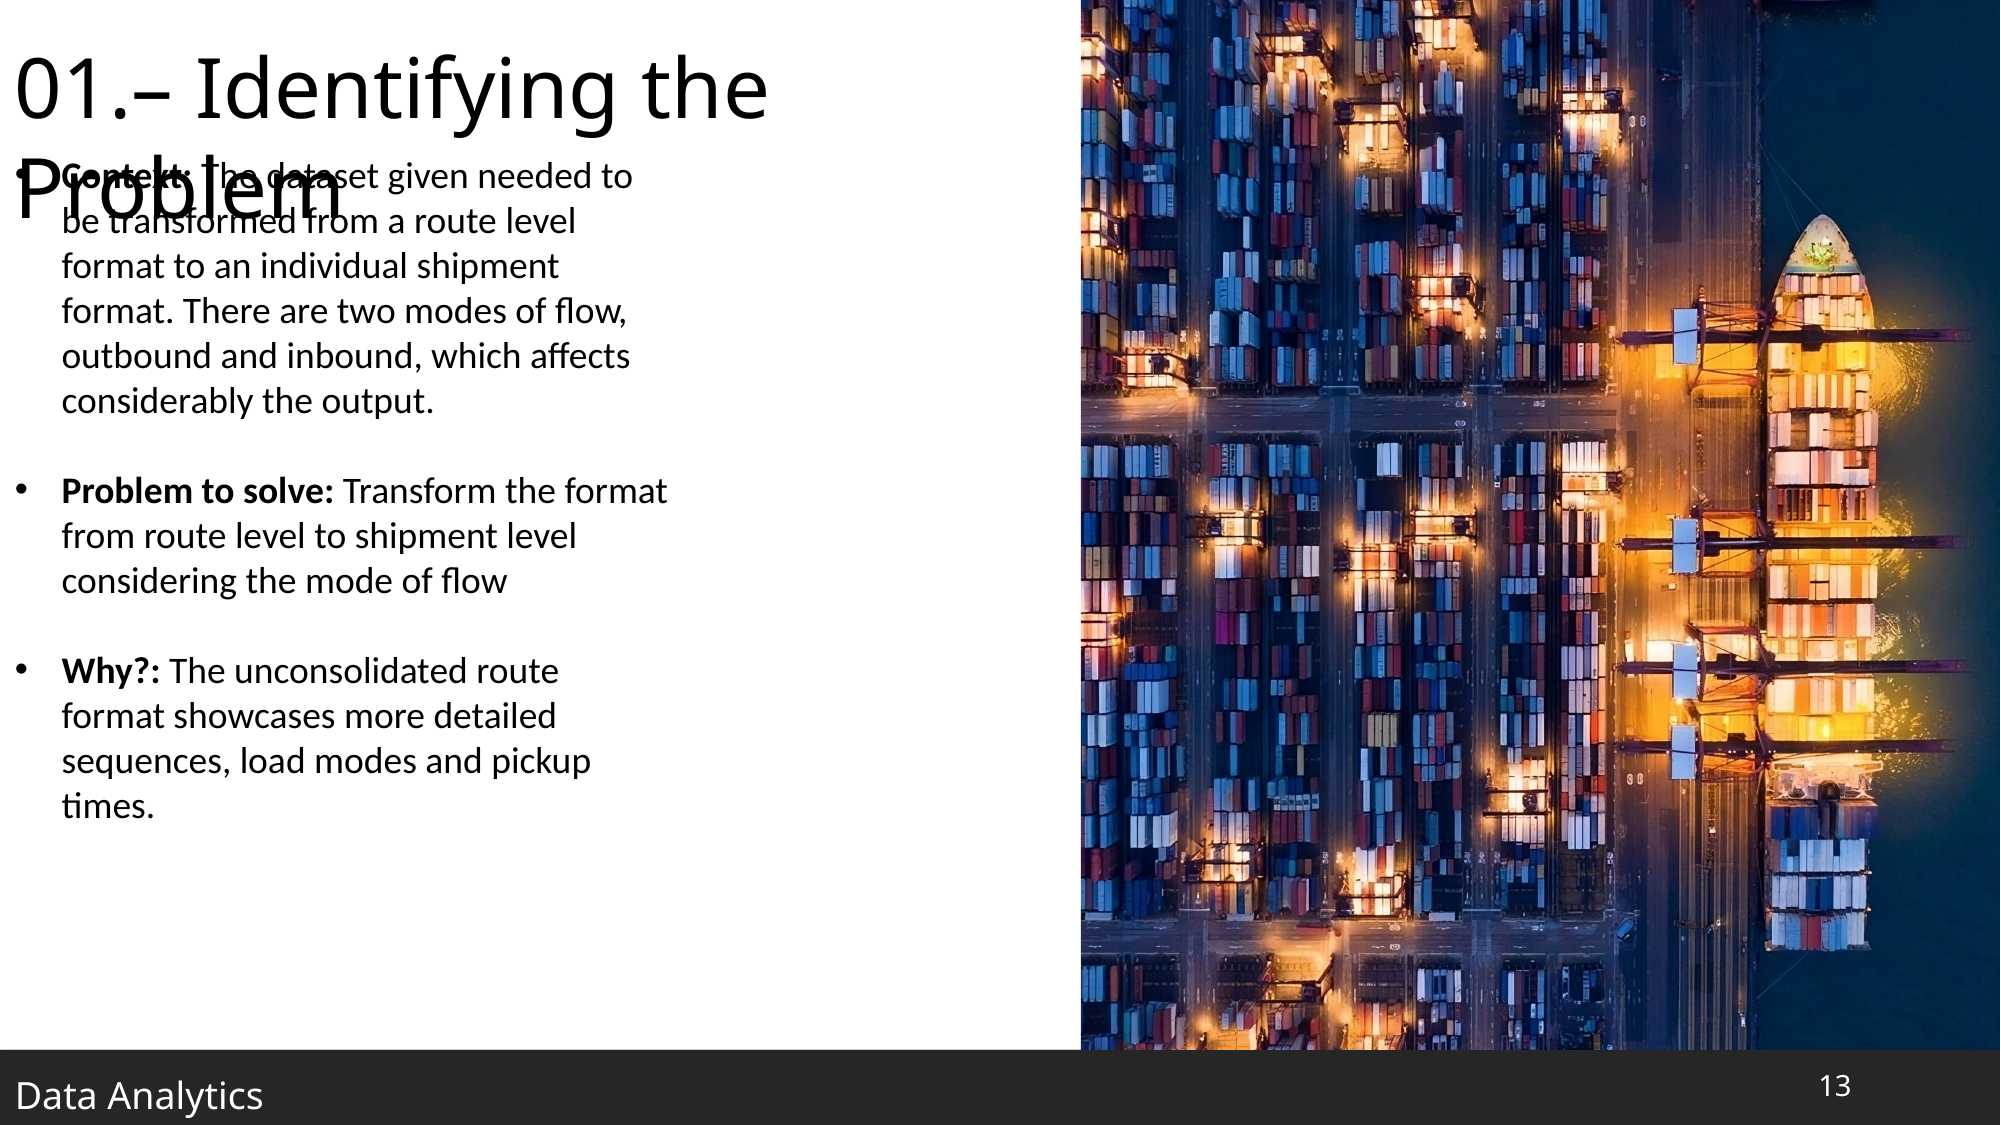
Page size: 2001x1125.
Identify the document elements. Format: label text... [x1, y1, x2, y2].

picture [1080, 0, 2000, 1051]
text_box Context: The dataset given needed to be transformed from a route level format to an individual shipment format. There are two modes of flow, outbound and inbound, which affects considerably the output. Problem to solve: Transform the format from route level to shipment level considering the mode of flow Why?: The unconsolidated route format showcases more detailed sequences, load modes and pickup times. [0, 143, 684, 834]
slide_number 13 [1803, 1058, 1932, 1118]
text_box Data Analytics [0, 1064, 381, 1125]
text_box 01.– Identifying the Problem [0, 27, 1077, 243]
